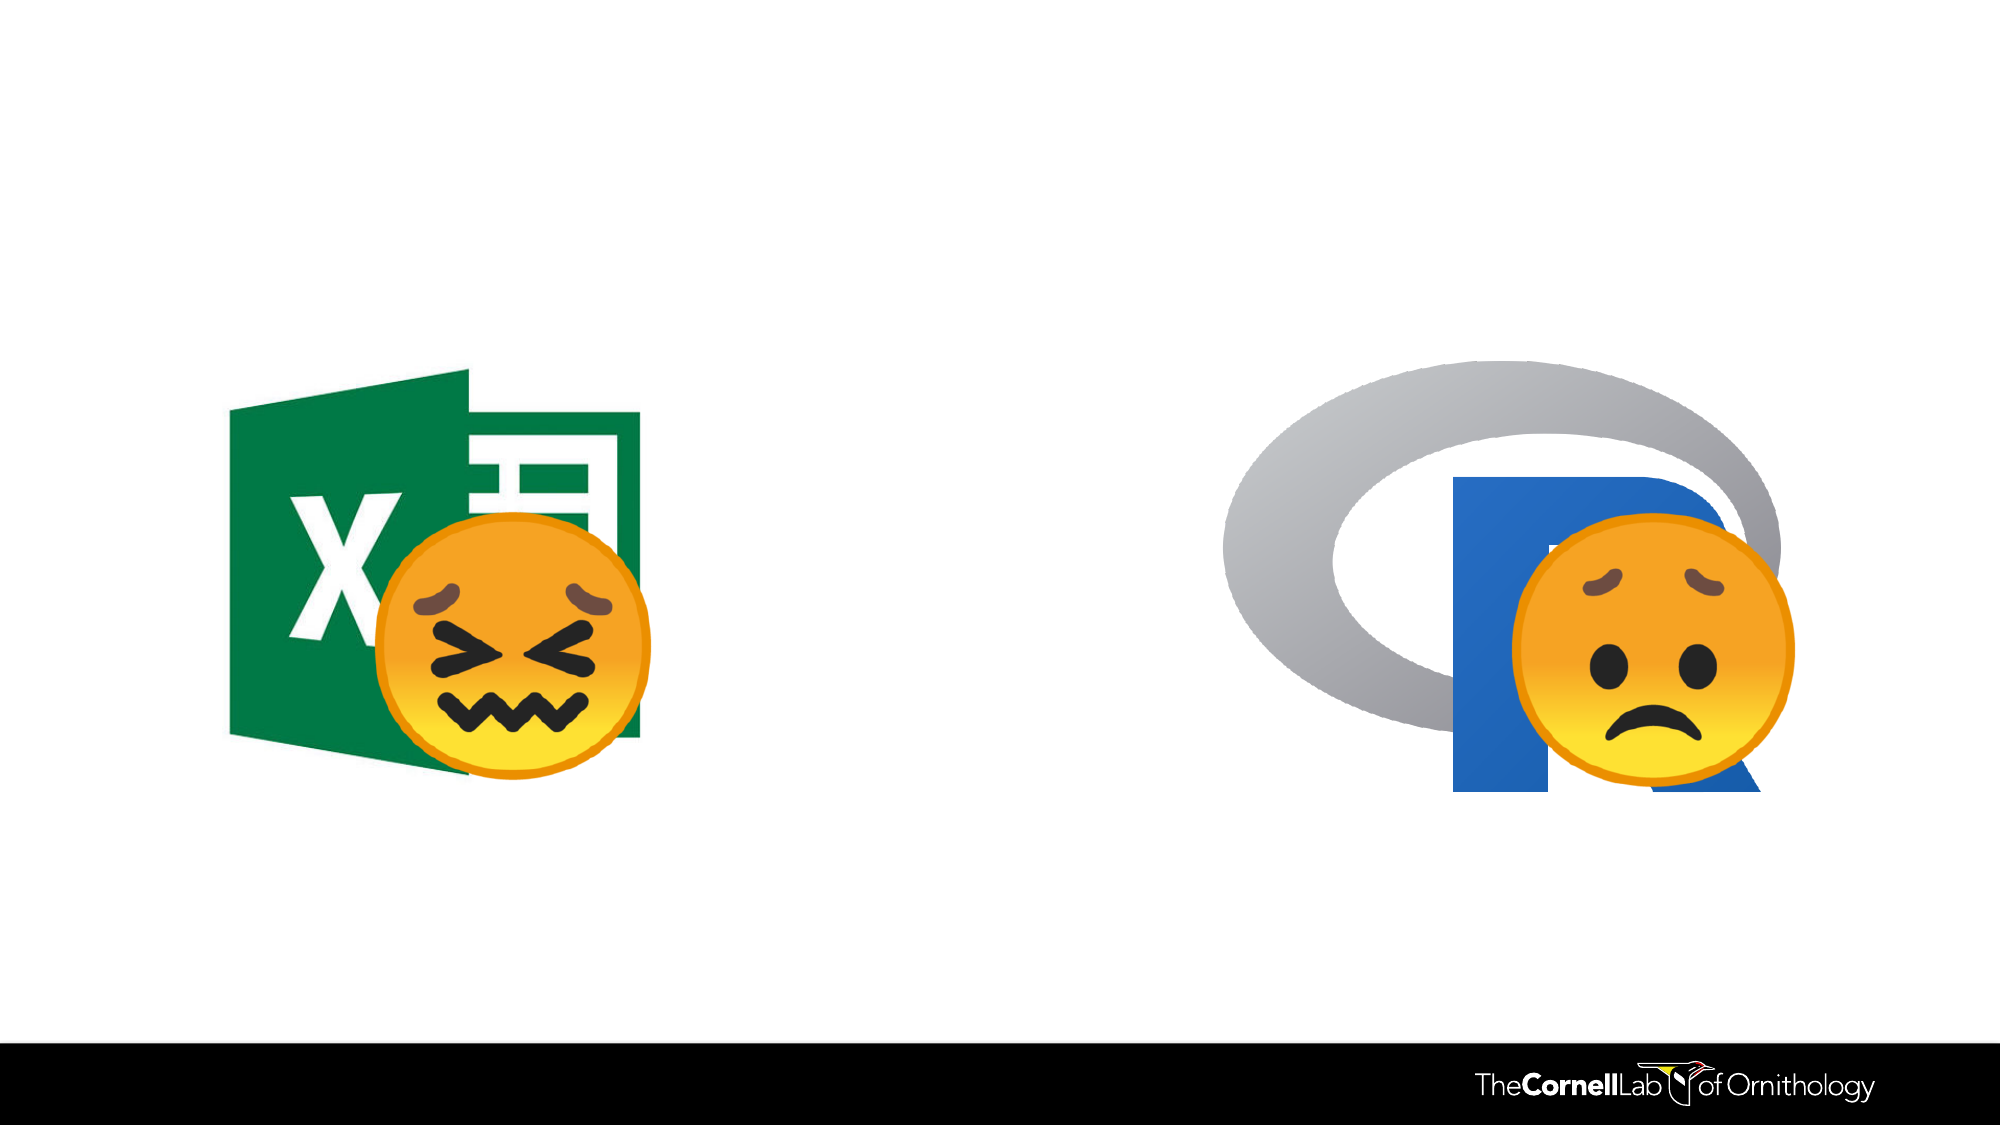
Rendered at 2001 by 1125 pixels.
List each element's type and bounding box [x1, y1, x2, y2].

text_box [0, 1043, 2000, 1125]
picture [1222, 358, 1805, 801]
picture [214, 358, 660, 793]
